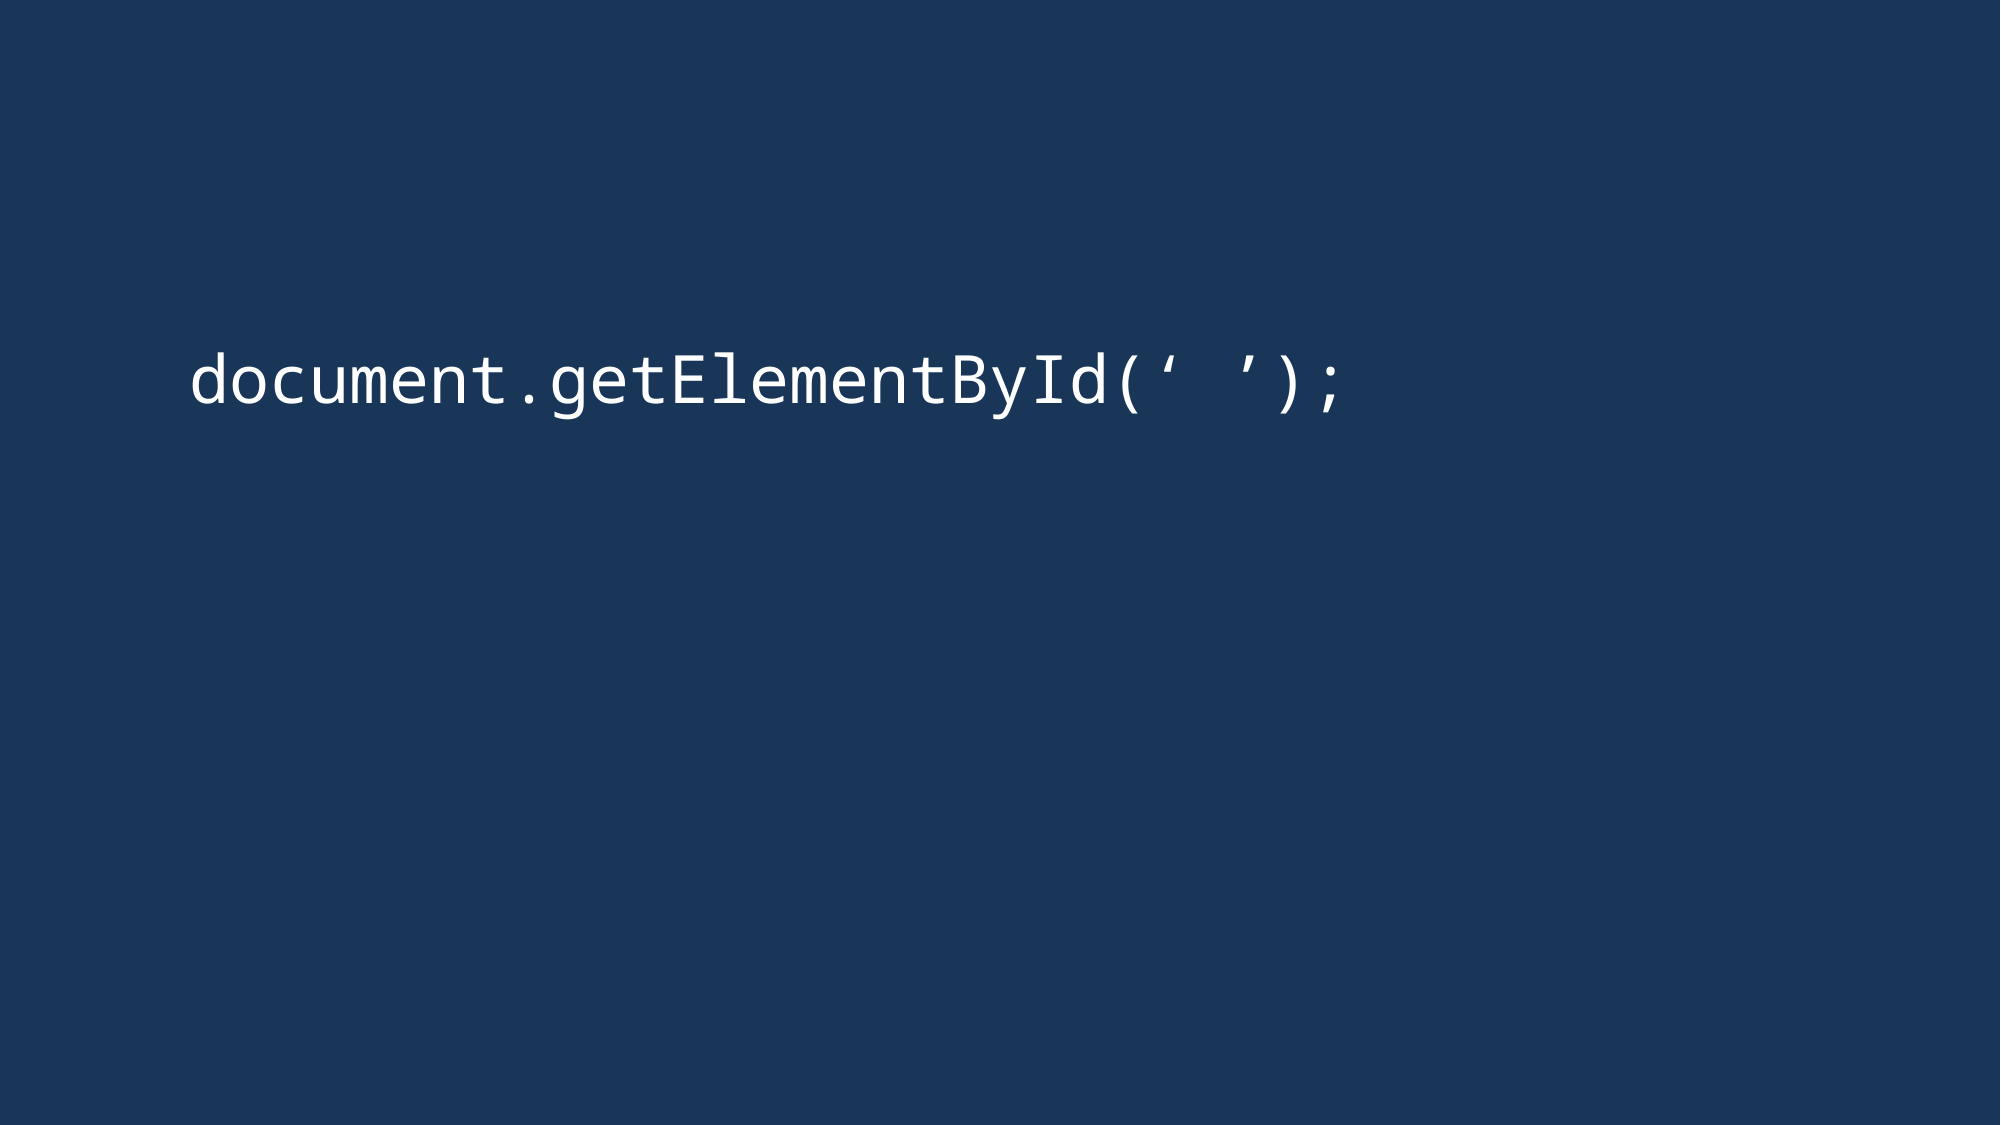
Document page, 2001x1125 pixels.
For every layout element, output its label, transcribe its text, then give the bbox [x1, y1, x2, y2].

text_box document.getElementById(‘ ’); [174, 329, 1364, 425]
